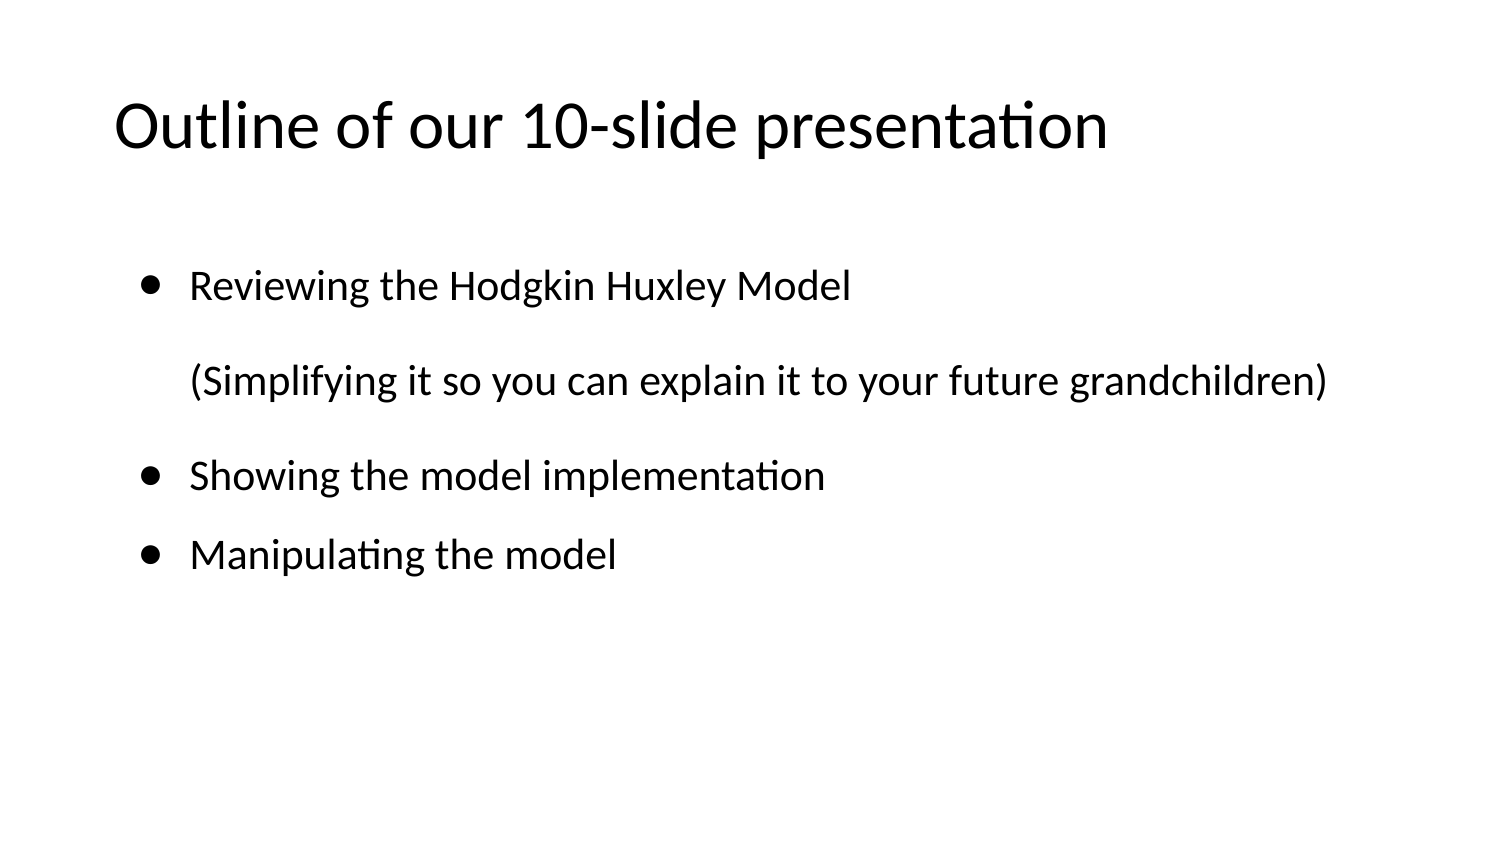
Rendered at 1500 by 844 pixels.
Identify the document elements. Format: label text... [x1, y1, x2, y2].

list Reviewing the Hodgkin Huxley Model (Simplifying it so you can explain it to your future grandchildren) Showing the model implementation Manipulating the model [103, 224, 1397, 760]
title Outline of our 10-slide presentation [103, 44, 1397, 208]
